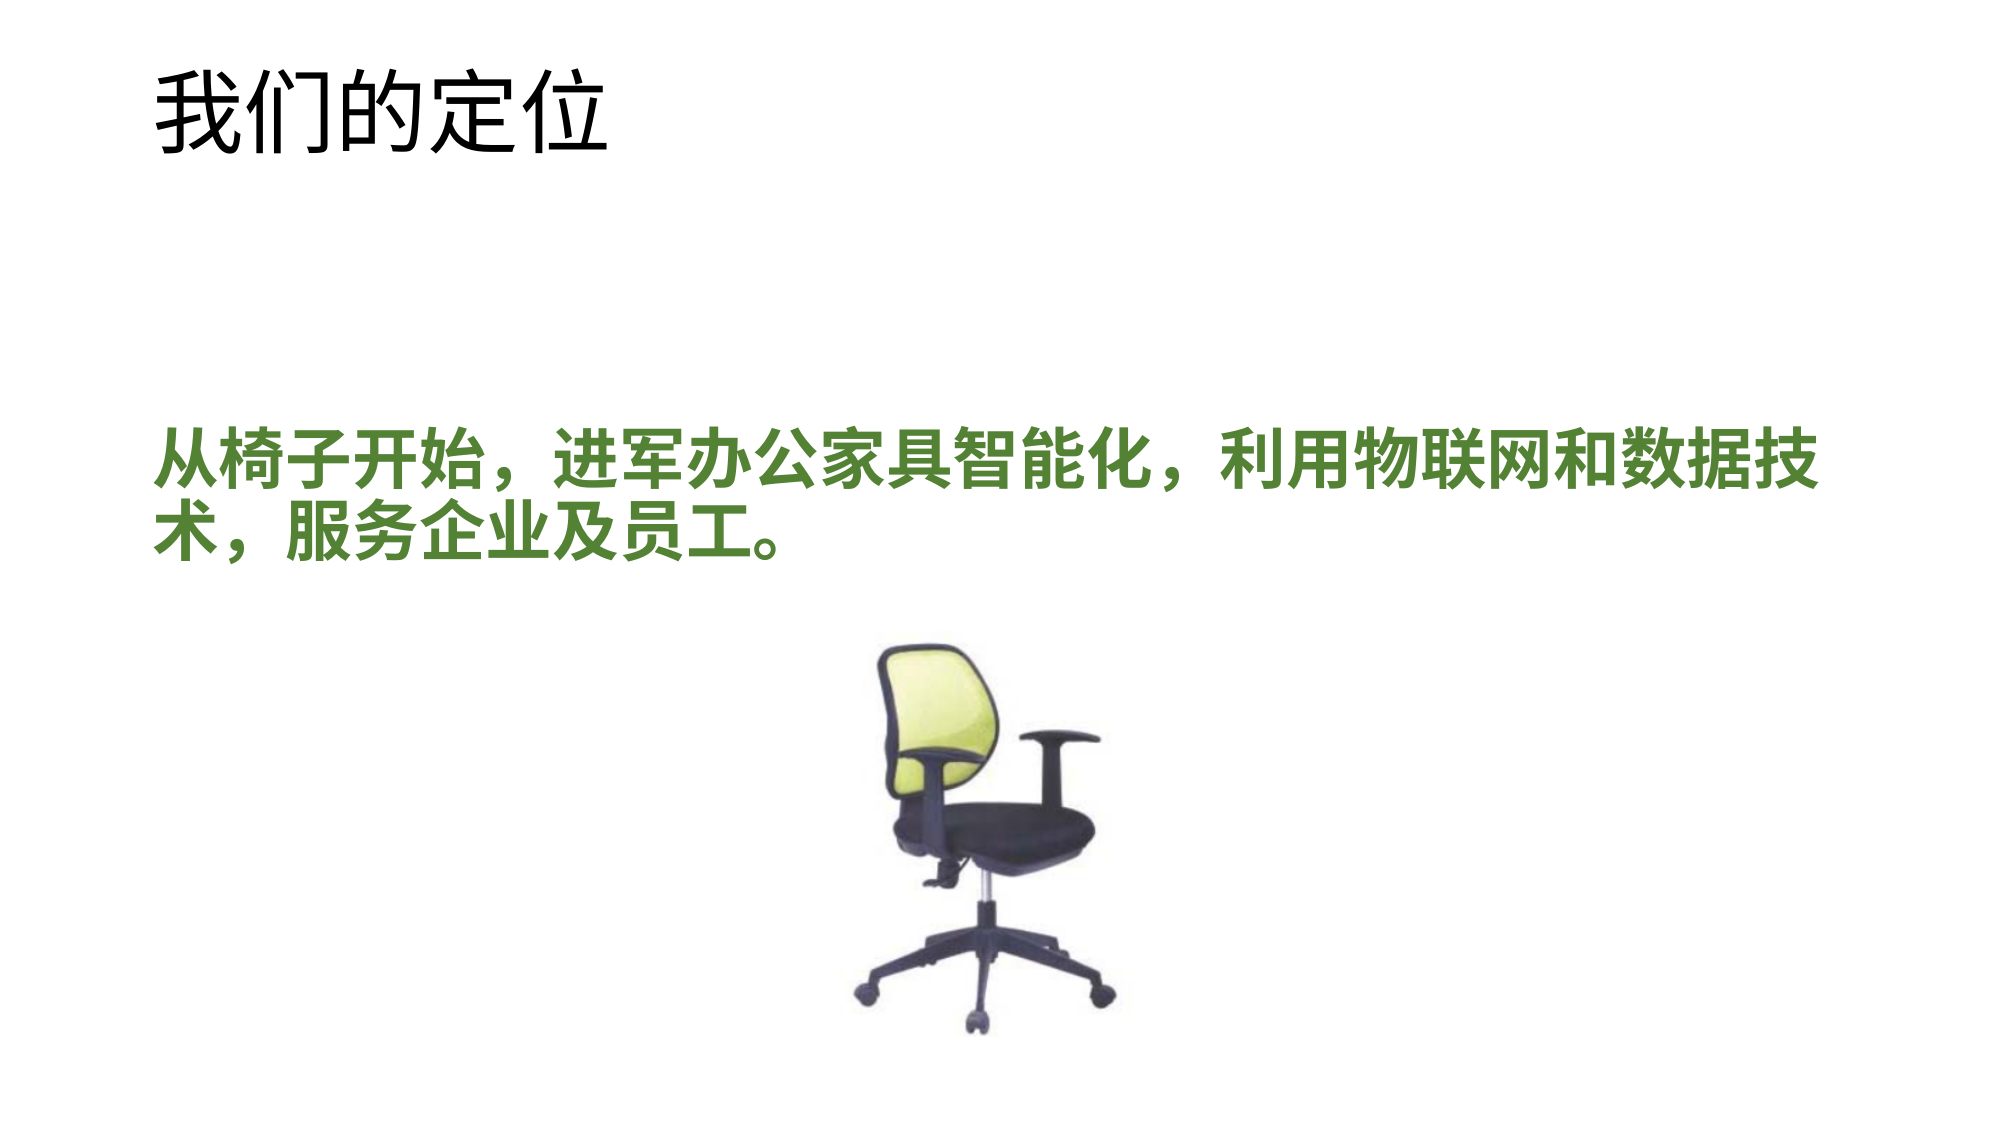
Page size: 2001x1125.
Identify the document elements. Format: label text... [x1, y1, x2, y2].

list 从椅子开始，进军办公家具智能化，利用物联网和数据技术，服务企业及员工。 [137, 418, 1863, 736]
picture [774, 627, 1174, 1048]
title 我们的定位 [137, 59, 1863, 278]
